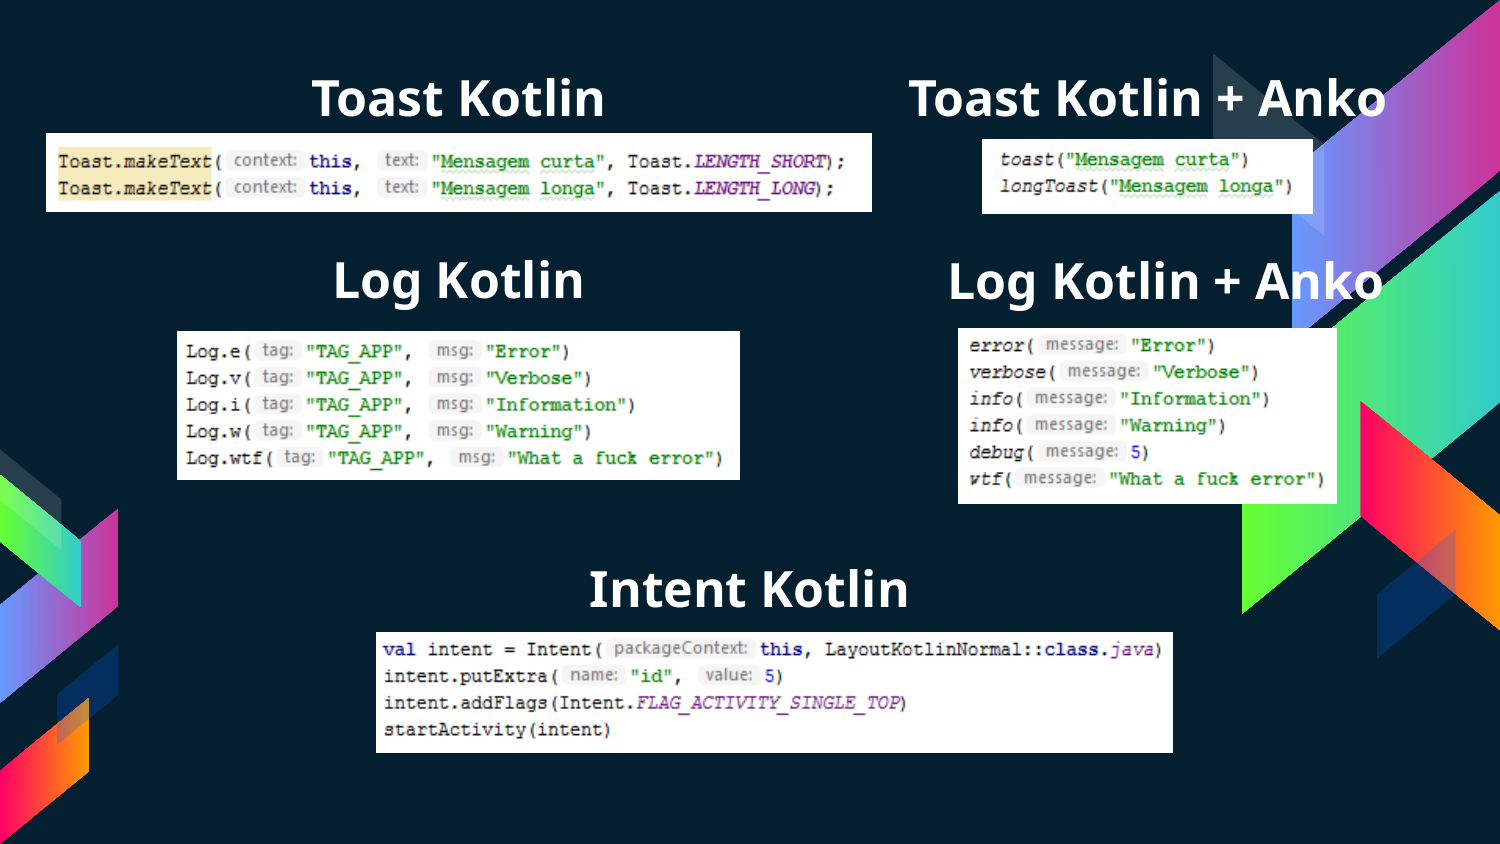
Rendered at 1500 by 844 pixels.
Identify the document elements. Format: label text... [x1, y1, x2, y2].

text_box Toast Kotlin + Anko [831, 37, 1464, 142]
text_box Log Kotlin + Anko [850, 219, 1483, 325]
text_box Toast Kotlin [221, 37, 696, 131]
picture [982, 138, 1313, 215]
text_box Intent Kotlin [434, 528, 1066, 630]
text_box Log Kotlin [142, 221, 775, 324]
picture [45, 133, 872, 212]
picture [177, 331, 741, 481]
picture [958, 328, 1337, 505]
picture [376, 631, 1173, 753]
